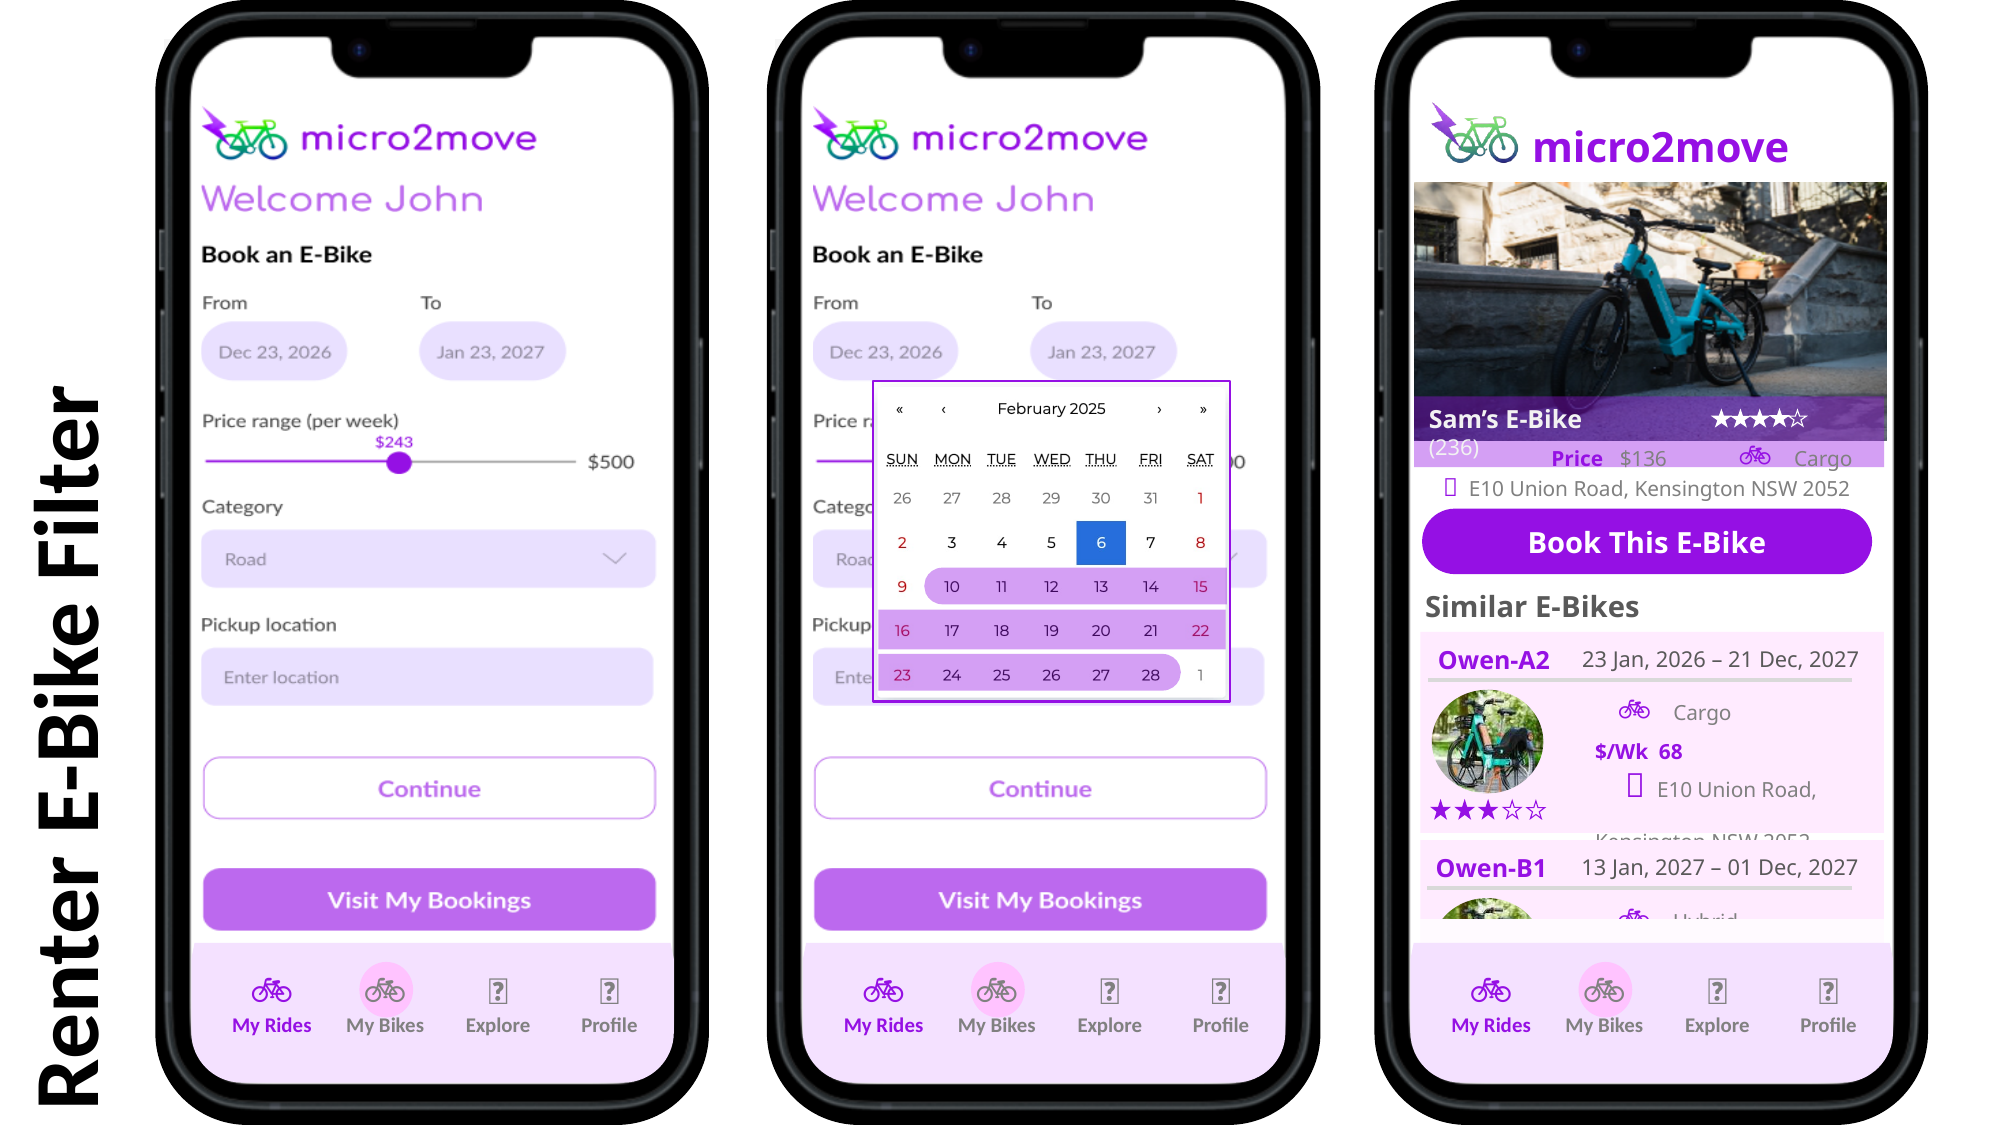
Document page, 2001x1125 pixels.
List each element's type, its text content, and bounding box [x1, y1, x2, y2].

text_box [766, 0, 1321, 1125]
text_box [155, 0, 709, 1125]
text_box Renter E-Bike Filter [0, 0, 125, 1125]
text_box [1374, 0, 1929, 1125]
